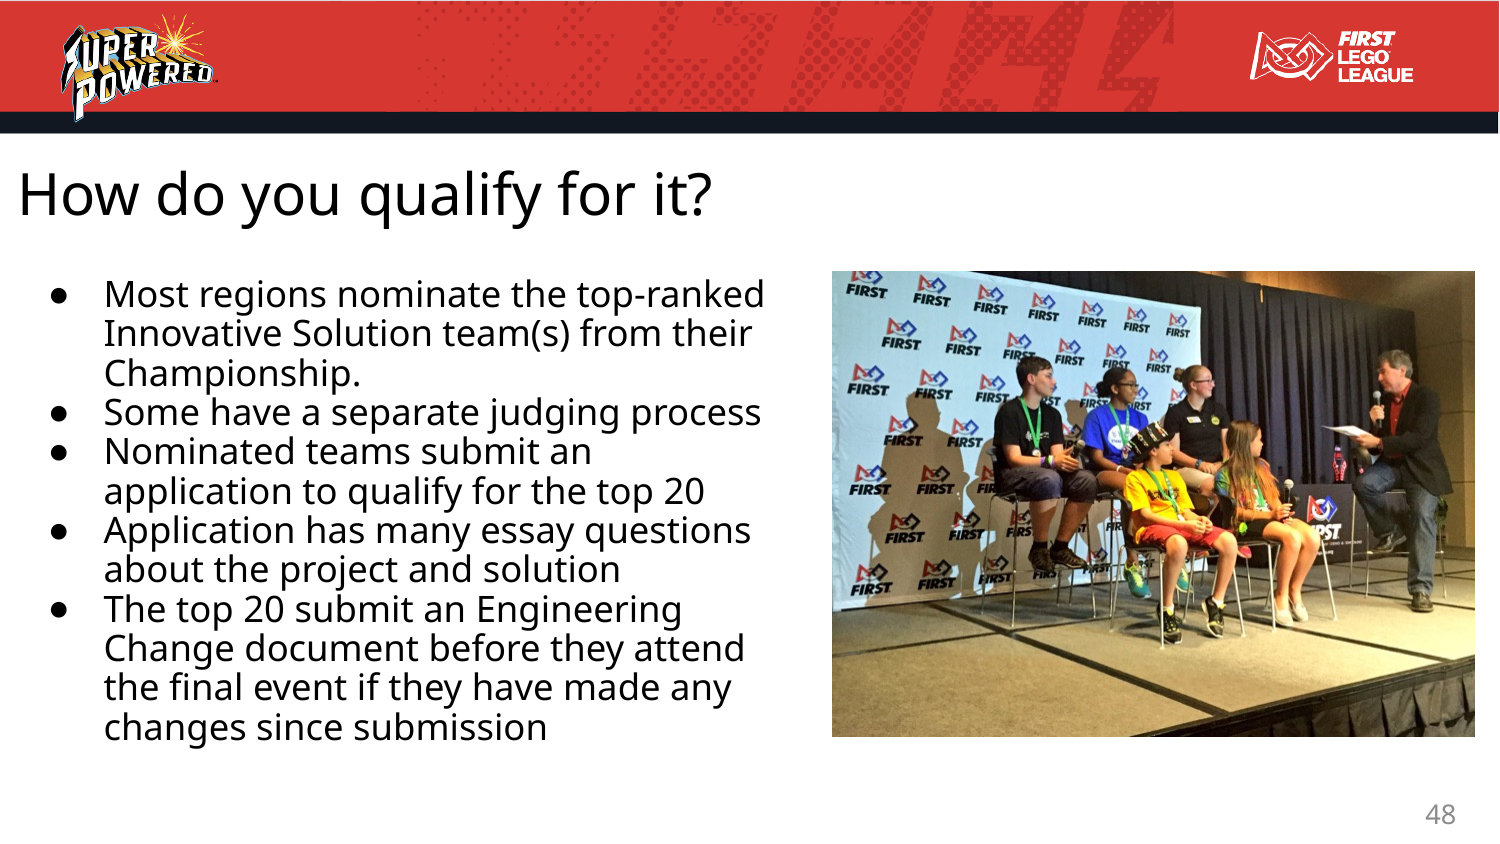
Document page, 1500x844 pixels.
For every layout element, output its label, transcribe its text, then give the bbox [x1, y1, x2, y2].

picture [0, 0, 1500, 134]
title How do you qualify for it? [17, 156, 1472, 238]
picture [832, 271, 1475, 737]
list Most regions nominate the top-ranked Innovative Solution team(s) from their Championship. Some have a separate judging process Nominated teams submit an application to qualify for the top 20 Application has many essay questions about the project and solution The top 20 submit an Engineering Change document before they attend the final event if they have made any changes since submission [17, 270, 799, 759]
slide_number 48 [1133, 782, 1472, 828]
